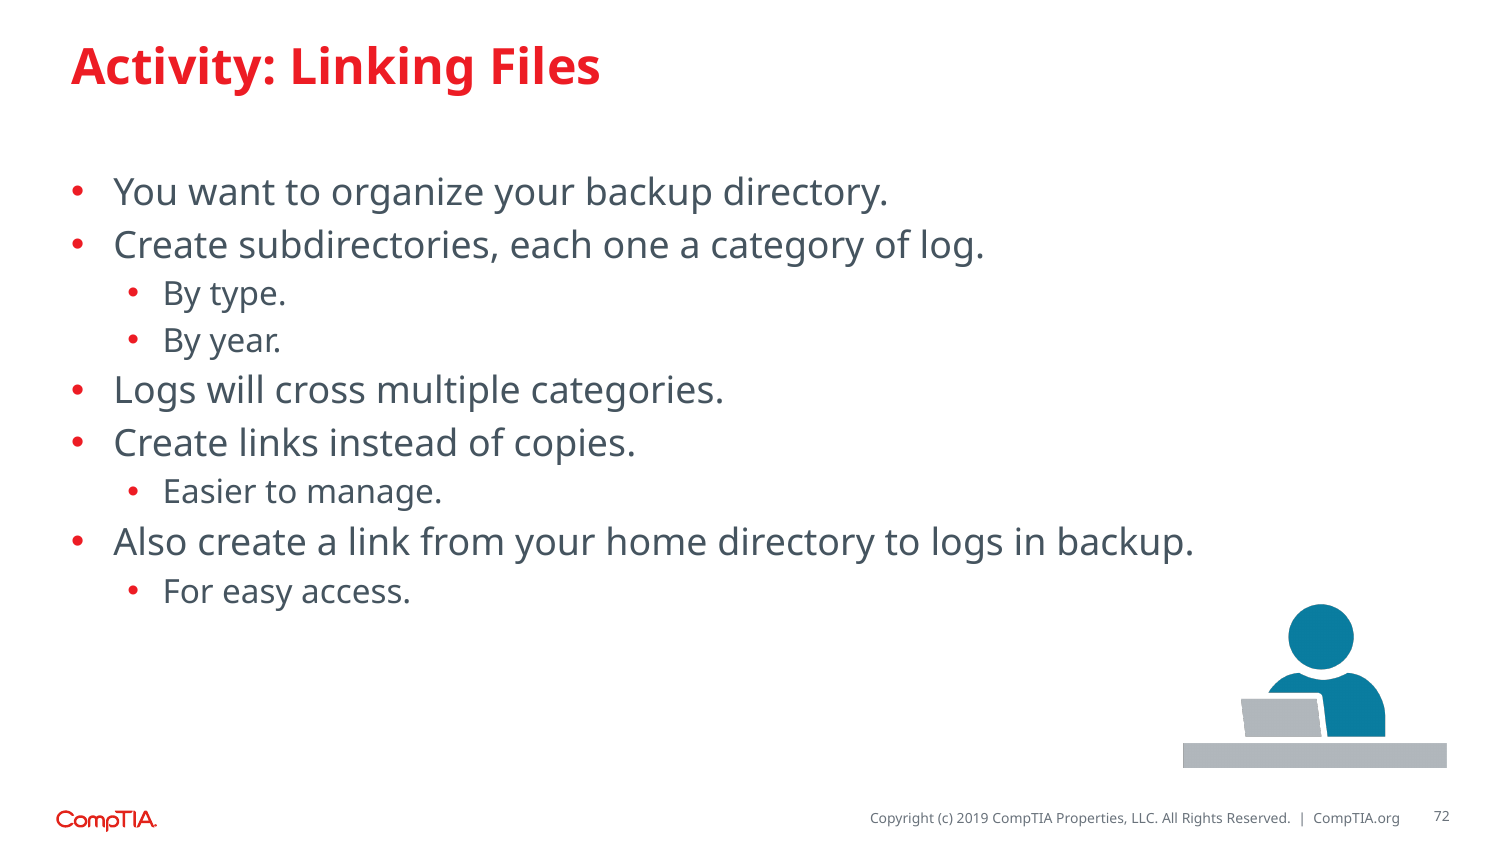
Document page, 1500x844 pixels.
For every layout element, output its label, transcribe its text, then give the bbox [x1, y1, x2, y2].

list You want to organize your backup directory. Create subdirectories, each one a category of log. By type. By year. Logs will cross multiple categories. Create links instead of copies. Easier to manage. Also create a link from your home directory to logs in backup. For easy access. [56, 160, 1444, 768]
slide_number 72 [1407, 800, 1450, 835]
title Activity: Linking Files [56, 12, 1350, 117]
